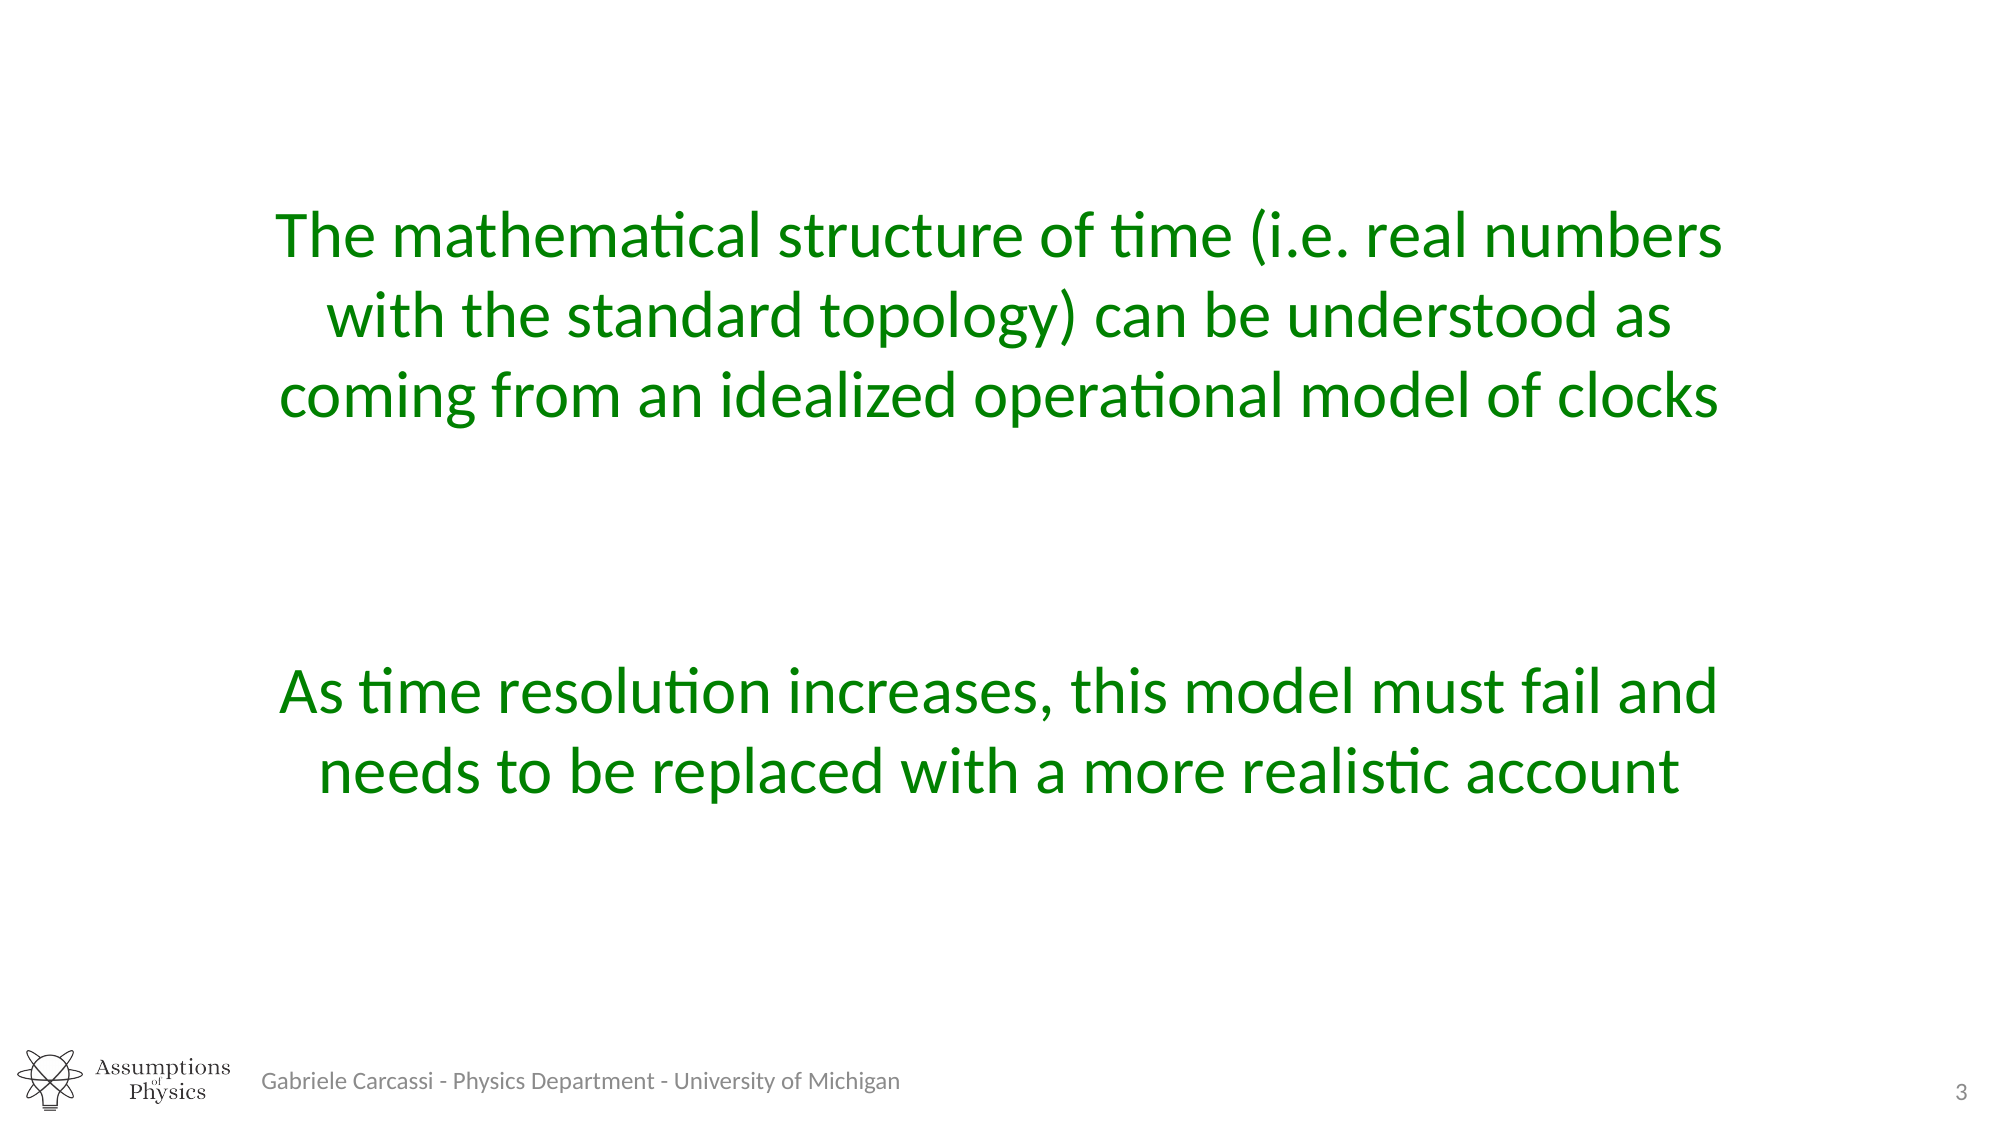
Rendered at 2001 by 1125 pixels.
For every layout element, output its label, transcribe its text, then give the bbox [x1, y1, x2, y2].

text_box The mathematical structure of time (i.e. real numbers with the standard topology) can be understood as coming from an idealized operational model of clocks [220, 183, 1780, 439]
picture [95, 1058, 230, 1104]
picture [17, 1050, 83, 1111]
footer Gabriele Carcassi - Physics Department - University of Michigan [246, 1049, 1226, 1110]
slide_number 3 [1891, 1072, 1983, 1110]
text_box As time resolution increases, this model must fail and needs to be replaced with a more realistic account [220, 639, 1780, 814]
